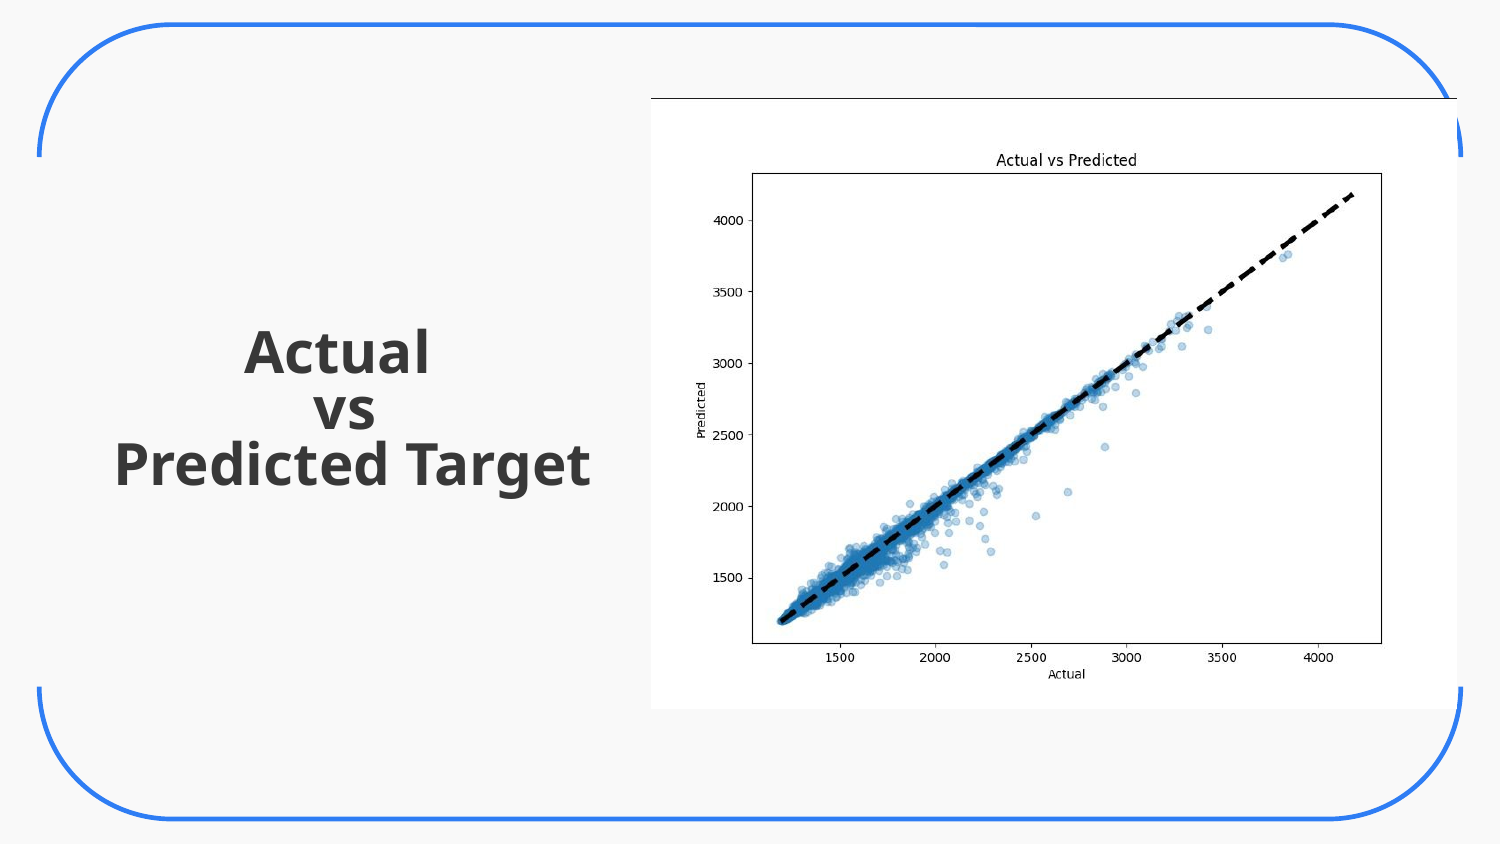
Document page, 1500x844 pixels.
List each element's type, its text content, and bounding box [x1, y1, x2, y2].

title Actual vs Predicted Target [38, 295, 646, 512]
picture [651, 98, 1457, 709]
